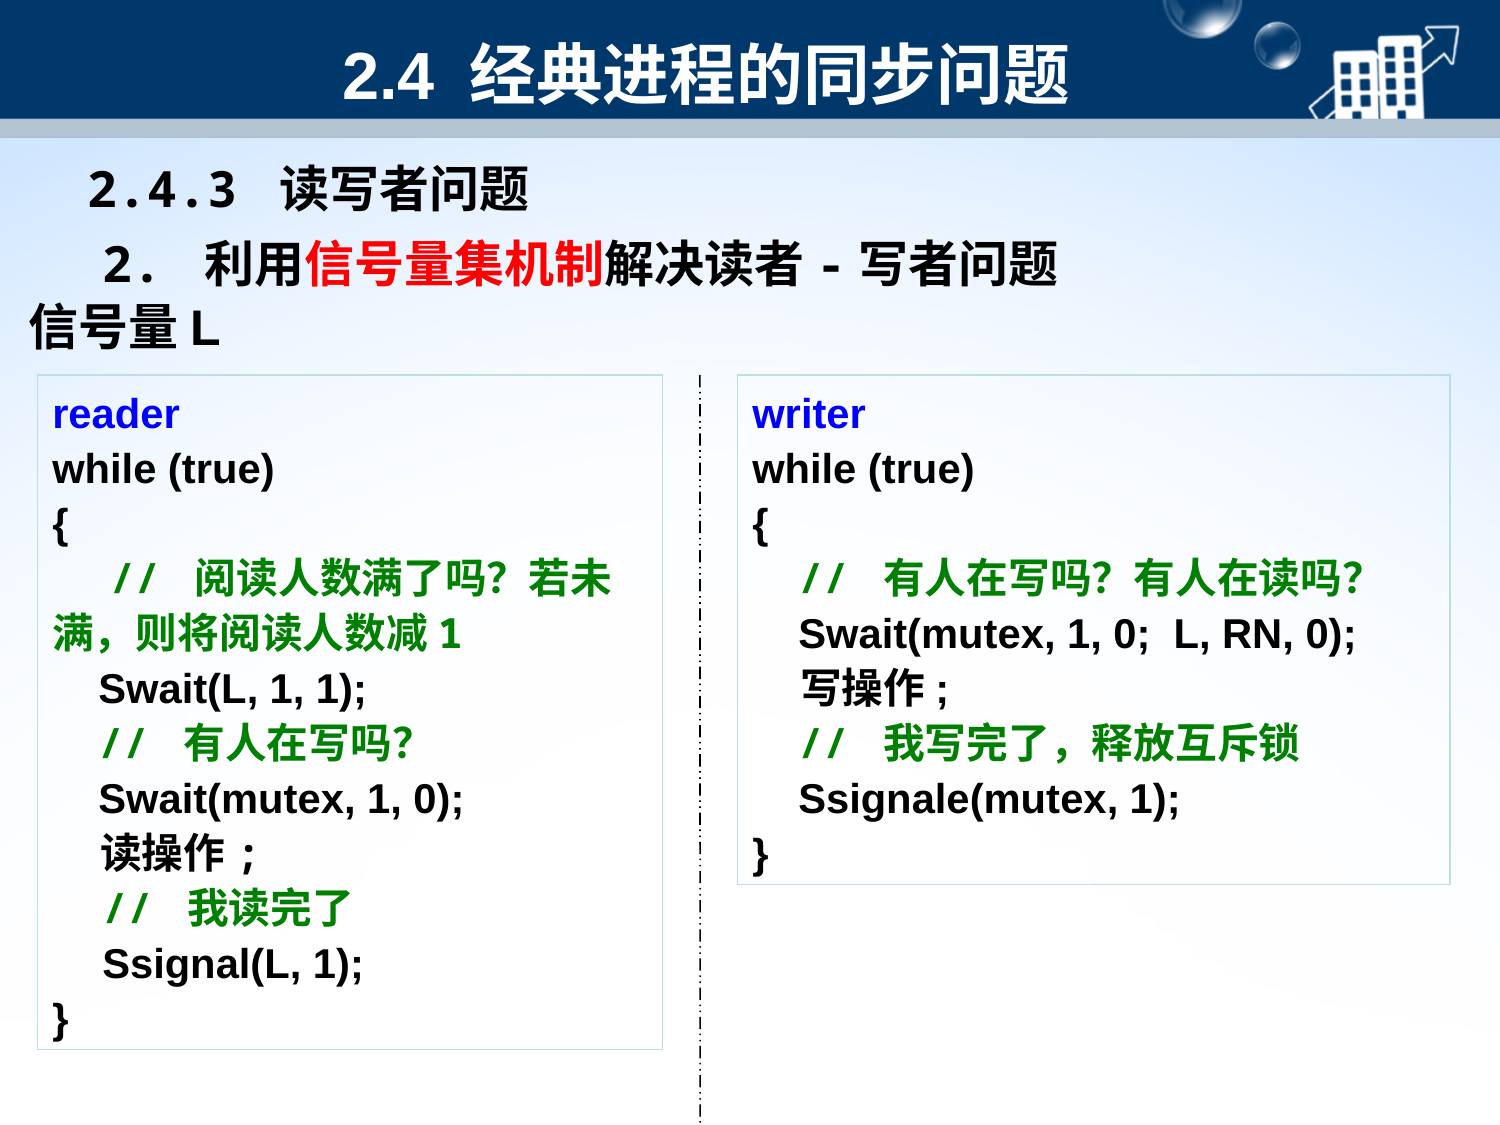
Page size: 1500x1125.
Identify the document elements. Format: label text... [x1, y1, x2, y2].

text_box writer while (true) { // 有人在写吗？有人在读吗？ Swait(mutex, 1, 0; L, RN, 0); 写操作; // 我写完了，释放互斥锁 Ssignale(mutex, 1); } [737, 375, 1450, 885]
picture [0, 0, 1500, 1125]
text_box 2.4.3 读写者问题 [72, 149, 545, 225]
text_box 信号量L [13, 299, 348, 363]
text_box reader while (true) { // 阅读人数满了吗？若未满，则将阅读人数减1 Swait(L, 1, 1); // 有人在写吗？ Swait(mutex, 1, 0); 读操作; // 我读完了 Ssignal(L, 1); } [37, 374, 663, 1050]
text_box 2. 利用信号量集机制解决读者-写者问题 [87, 224, 1413, 300]
title 2.4 经典进程的同步问题 [75, 45, 1338, 100]
